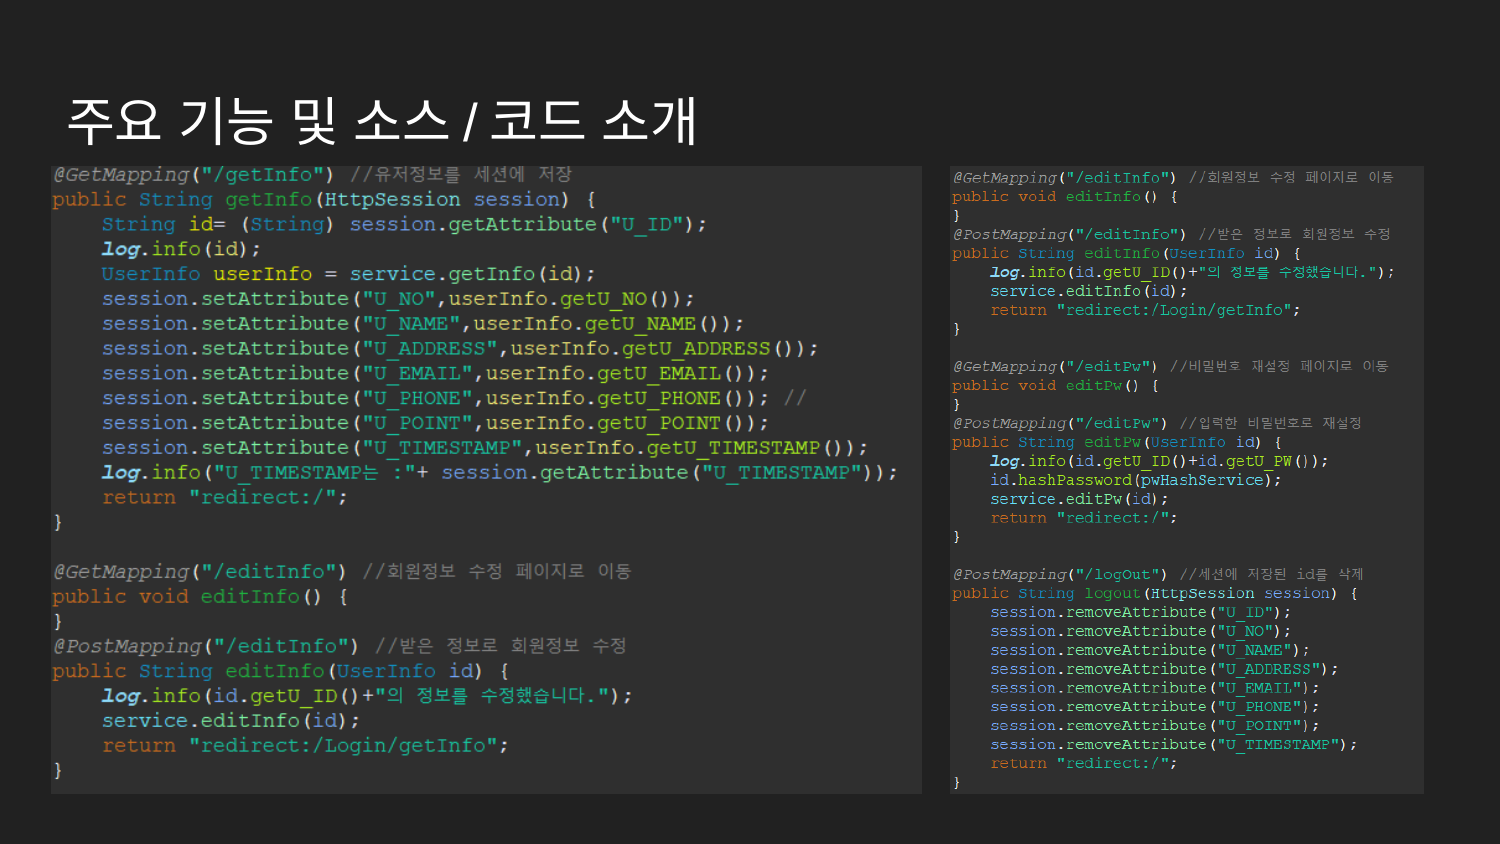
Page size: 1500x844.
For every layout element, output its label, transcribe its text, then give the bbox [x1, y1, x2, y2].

title 주요 기능 및 소스/코드 소개 [51, 72, 1449, 167]
picture [950, 166, 1425, 794]
picture [50, 166, 923, 794]
